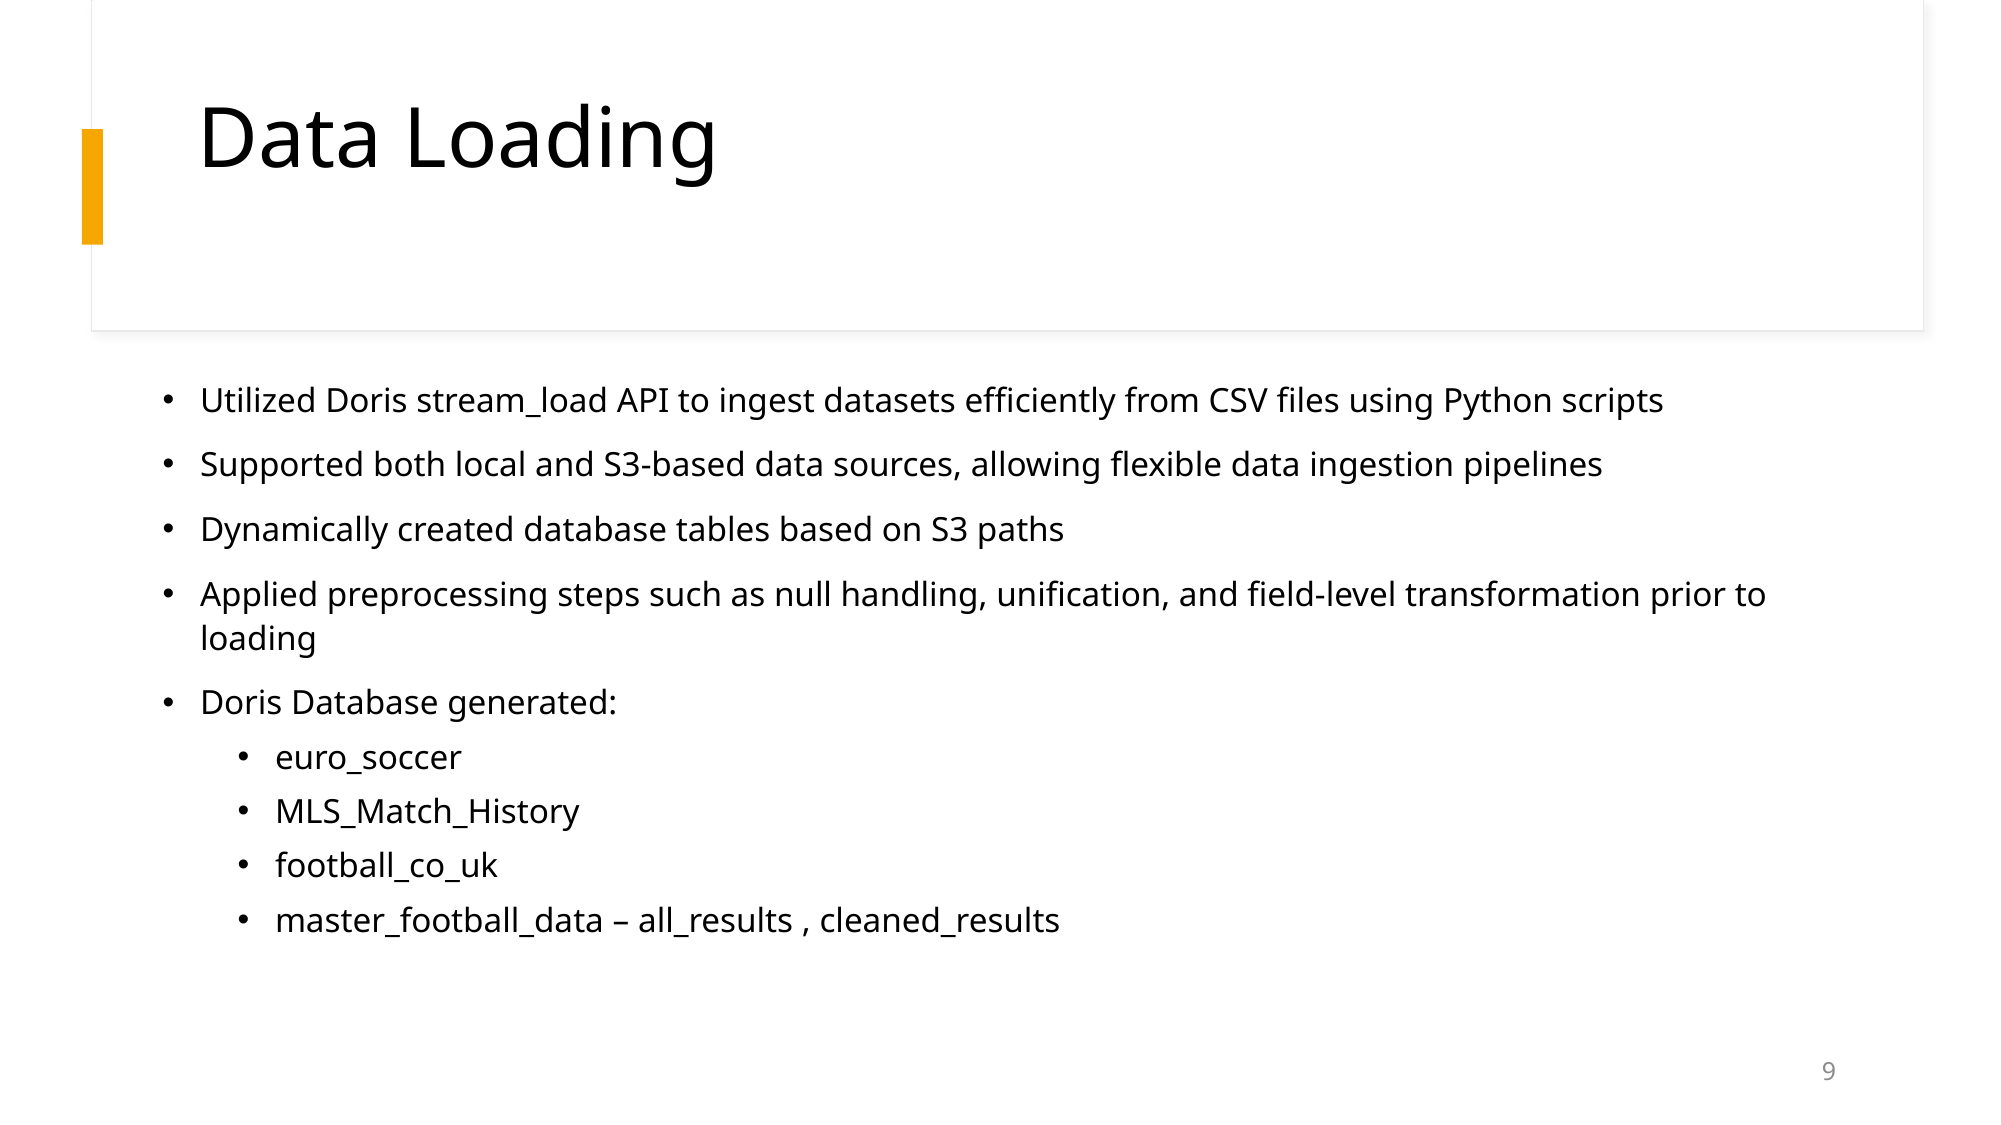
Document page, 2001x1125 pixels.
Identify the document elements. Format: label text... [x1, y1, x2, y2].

slide_number 9 [1401, 1042, 1851, 1103]
title Data Loading [183, 44, 1851, 238]
list Utilized Doris stream_load API to ingest datasets efficiently from CSV files using Python scripts Supported both local and S3-based data sources, allowing flexible data ingestion pipelines Dynamically created database tables based on S3 paths Applied preprocessing steps such as null handling, unification, and field-level transformation prior to loading Doris Database generated: euro_soccer MLS_Match_History football_co_uk master_football_data – all_results , cleaned_results [147, 367, 1816, 1044]
